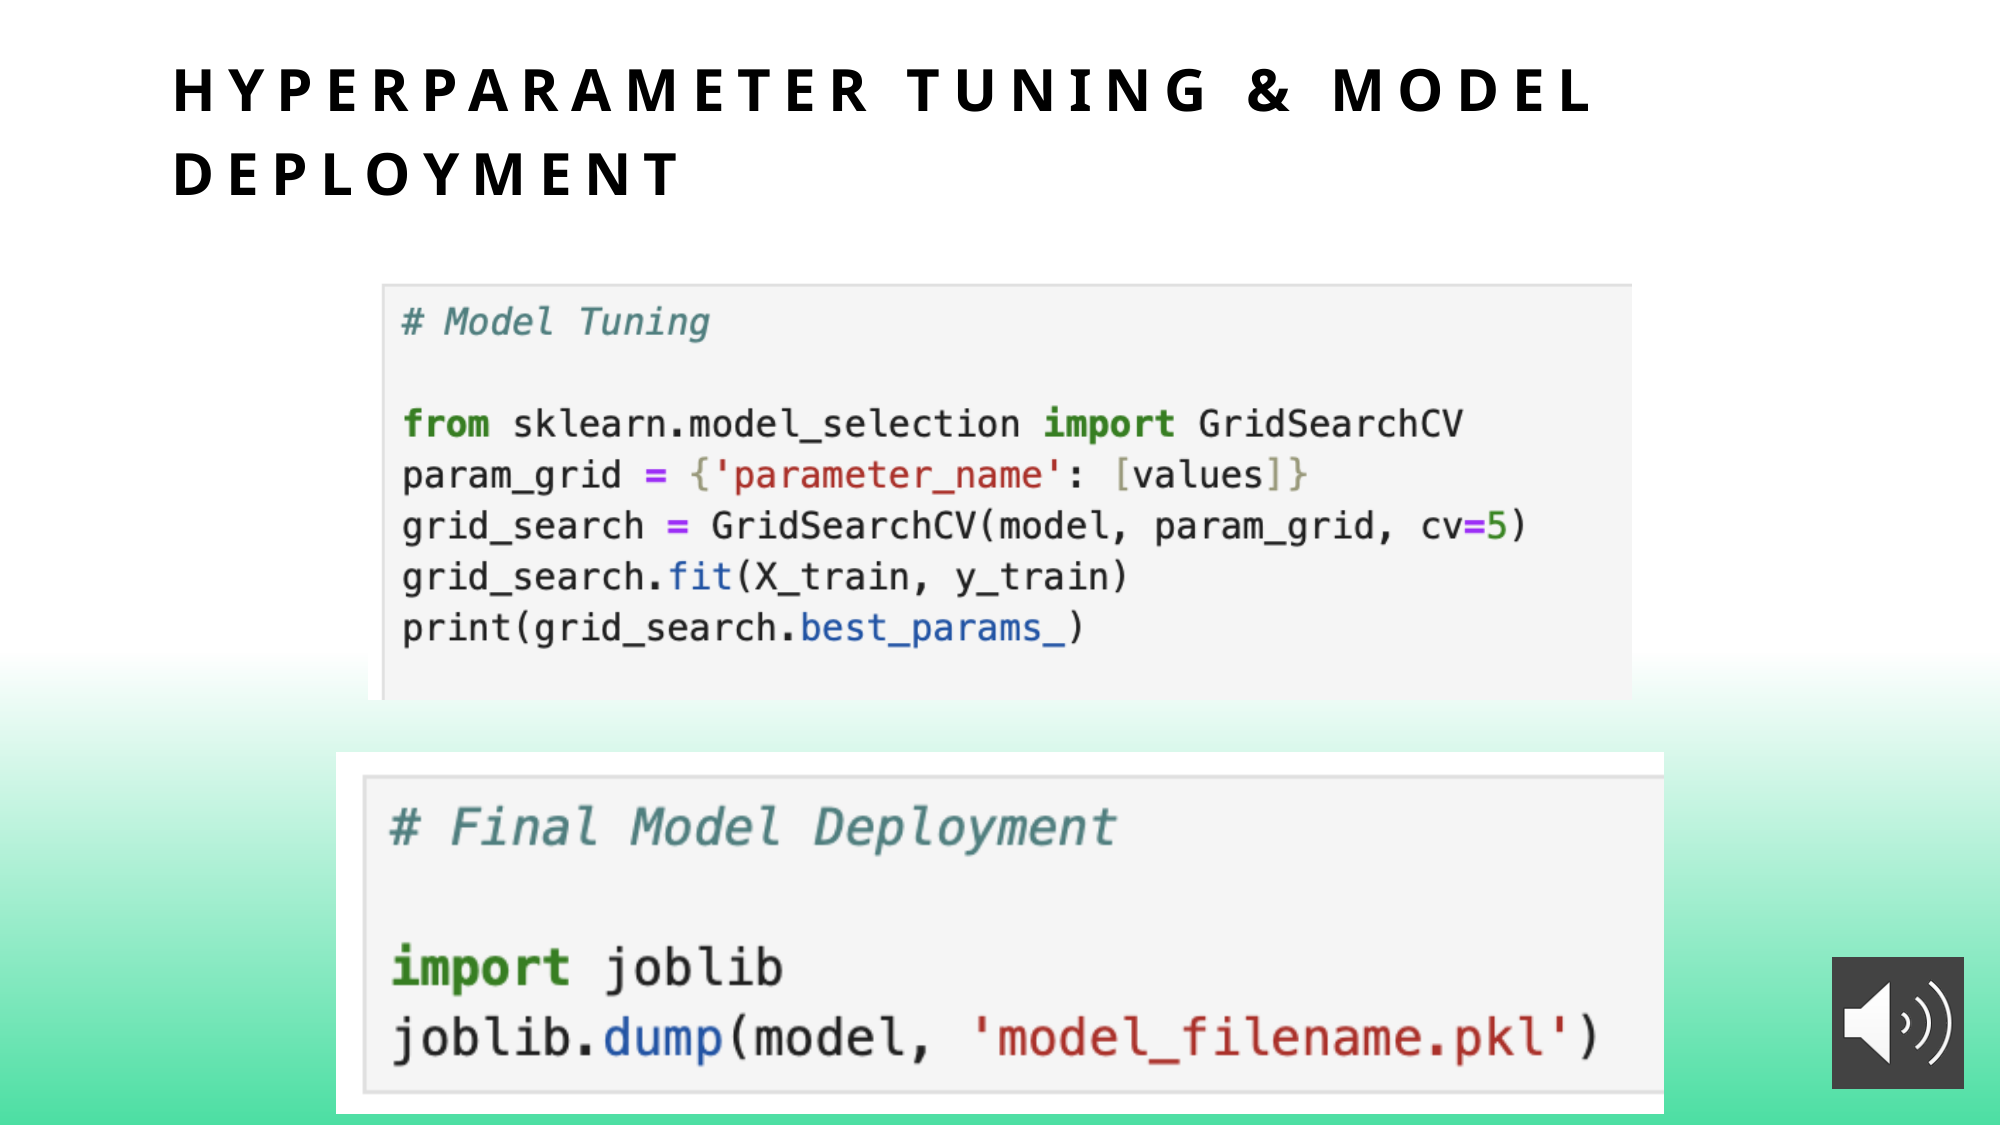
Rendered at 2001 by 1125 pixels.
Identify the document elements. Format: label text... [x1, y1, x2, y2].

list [368, 267, 1632, 700]
picture [1831, 956, 1965, 1090]
title Hyperparameter tuning & Model deployment [156, 26, 1844, 215]
picture [336, 752, 1664, 1114]
